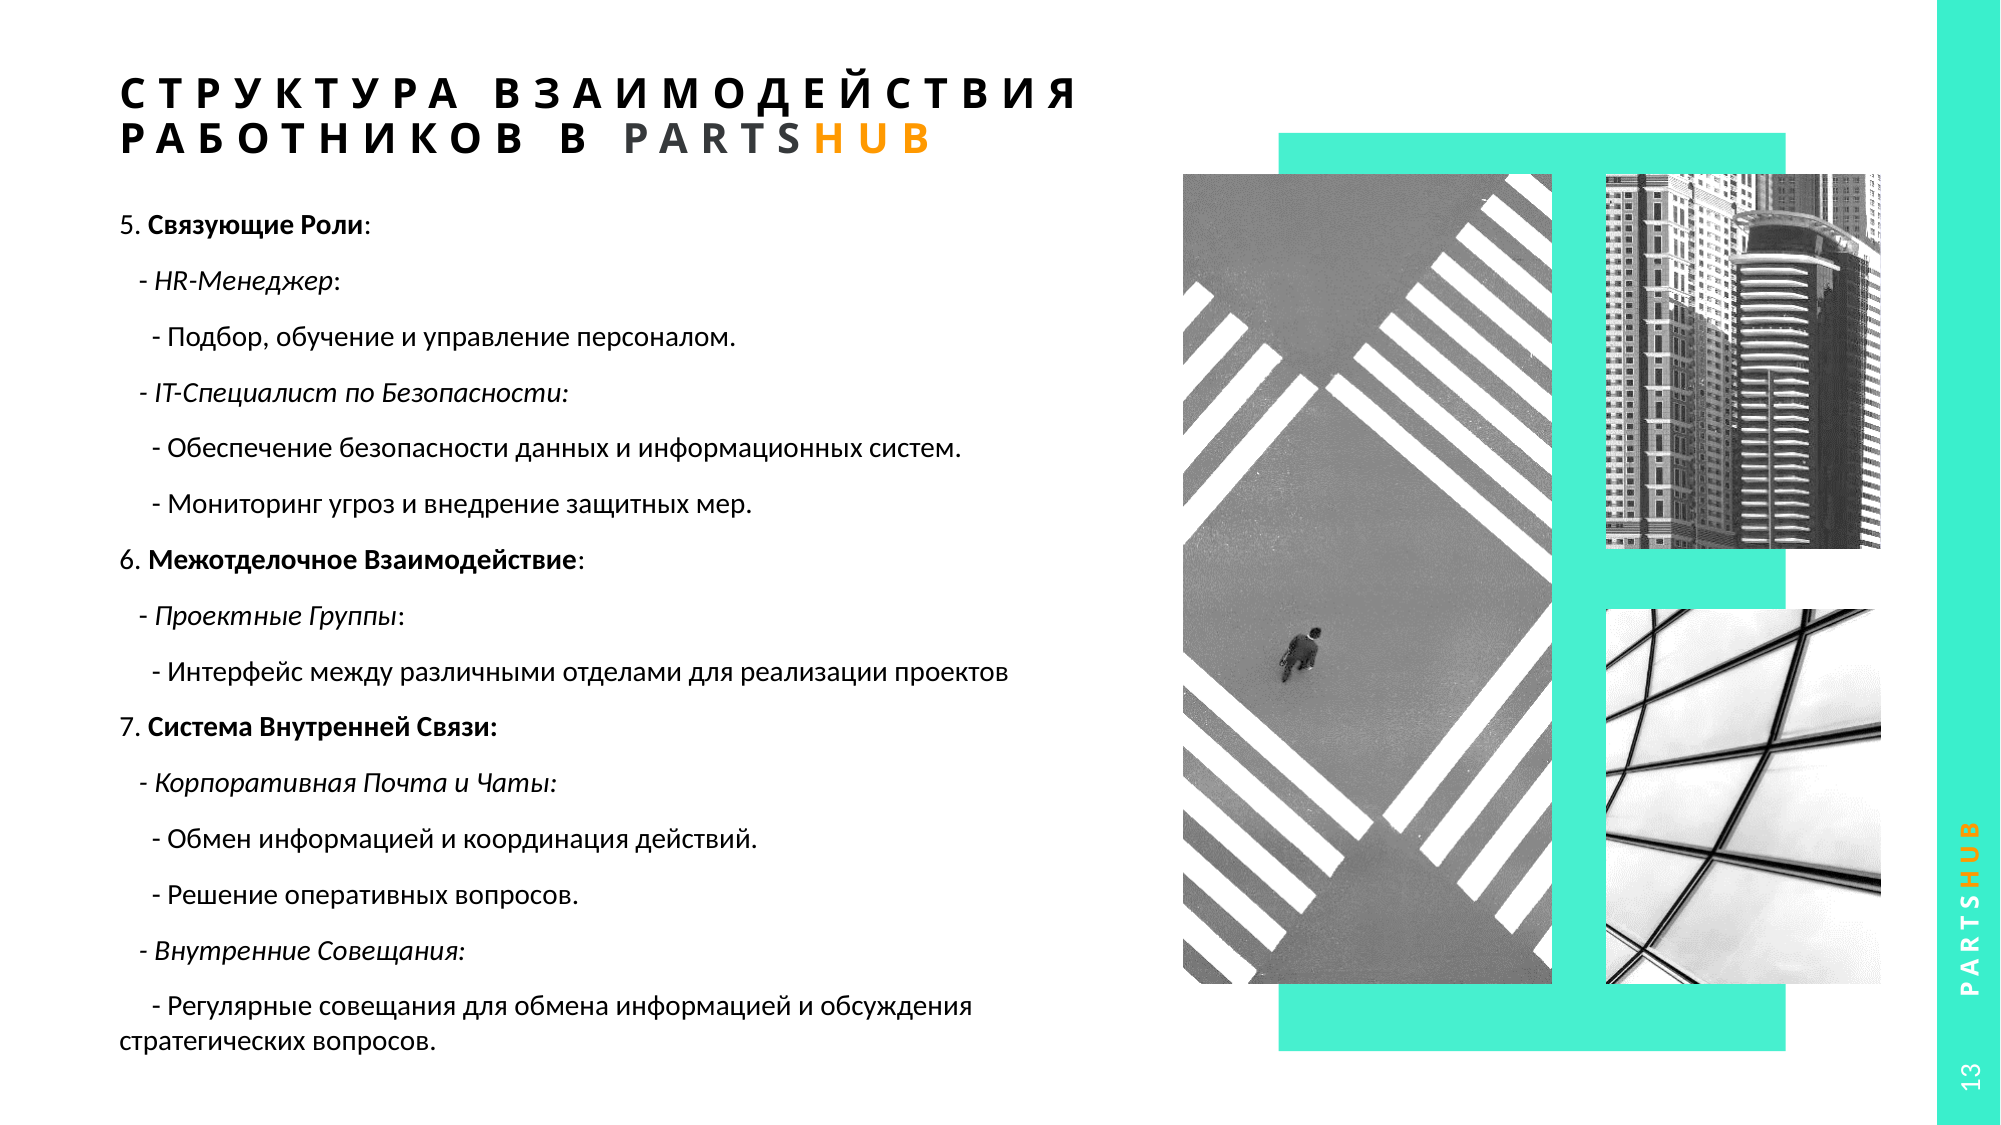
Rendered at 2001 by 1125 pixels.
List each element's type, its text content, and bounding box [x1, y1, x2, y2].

footer partshub [1937, 0, 2000, 1032]
list 5. Связующие Роли: - HR-Менеджер: - Подбор, обучение и управление персоналом. - IT-Специалист по Безопасности: - Обеспечение безопасности данных и информационных систем. - Мониторинг угроз и внедрение защитных мер. 6. Межотделочное Взаимодействие: - Проектные Группы: - Интерфейс между различными отделами для реализации проектов 7. Система Внутренней Связи: - Корпоративная Почта и Чаты: - Обмен информацией и координация действий. - Решение оперативных вопросов. - Внутренние Совещания: - Регулярные совещания для обмена информацией и обсуждения стратегических вопросов. [119, 205, 1158, 1075]
title Структура Взаимодействия Работников в Partshub [119, 72, 1242, 163]
picture [1606, 609, 1881, 984]
slide_number 13 [1937, 1032, 2000, 1125]
picture [1183, 174, 1552, 984]
picture [1606, 174, 1881, 549]
